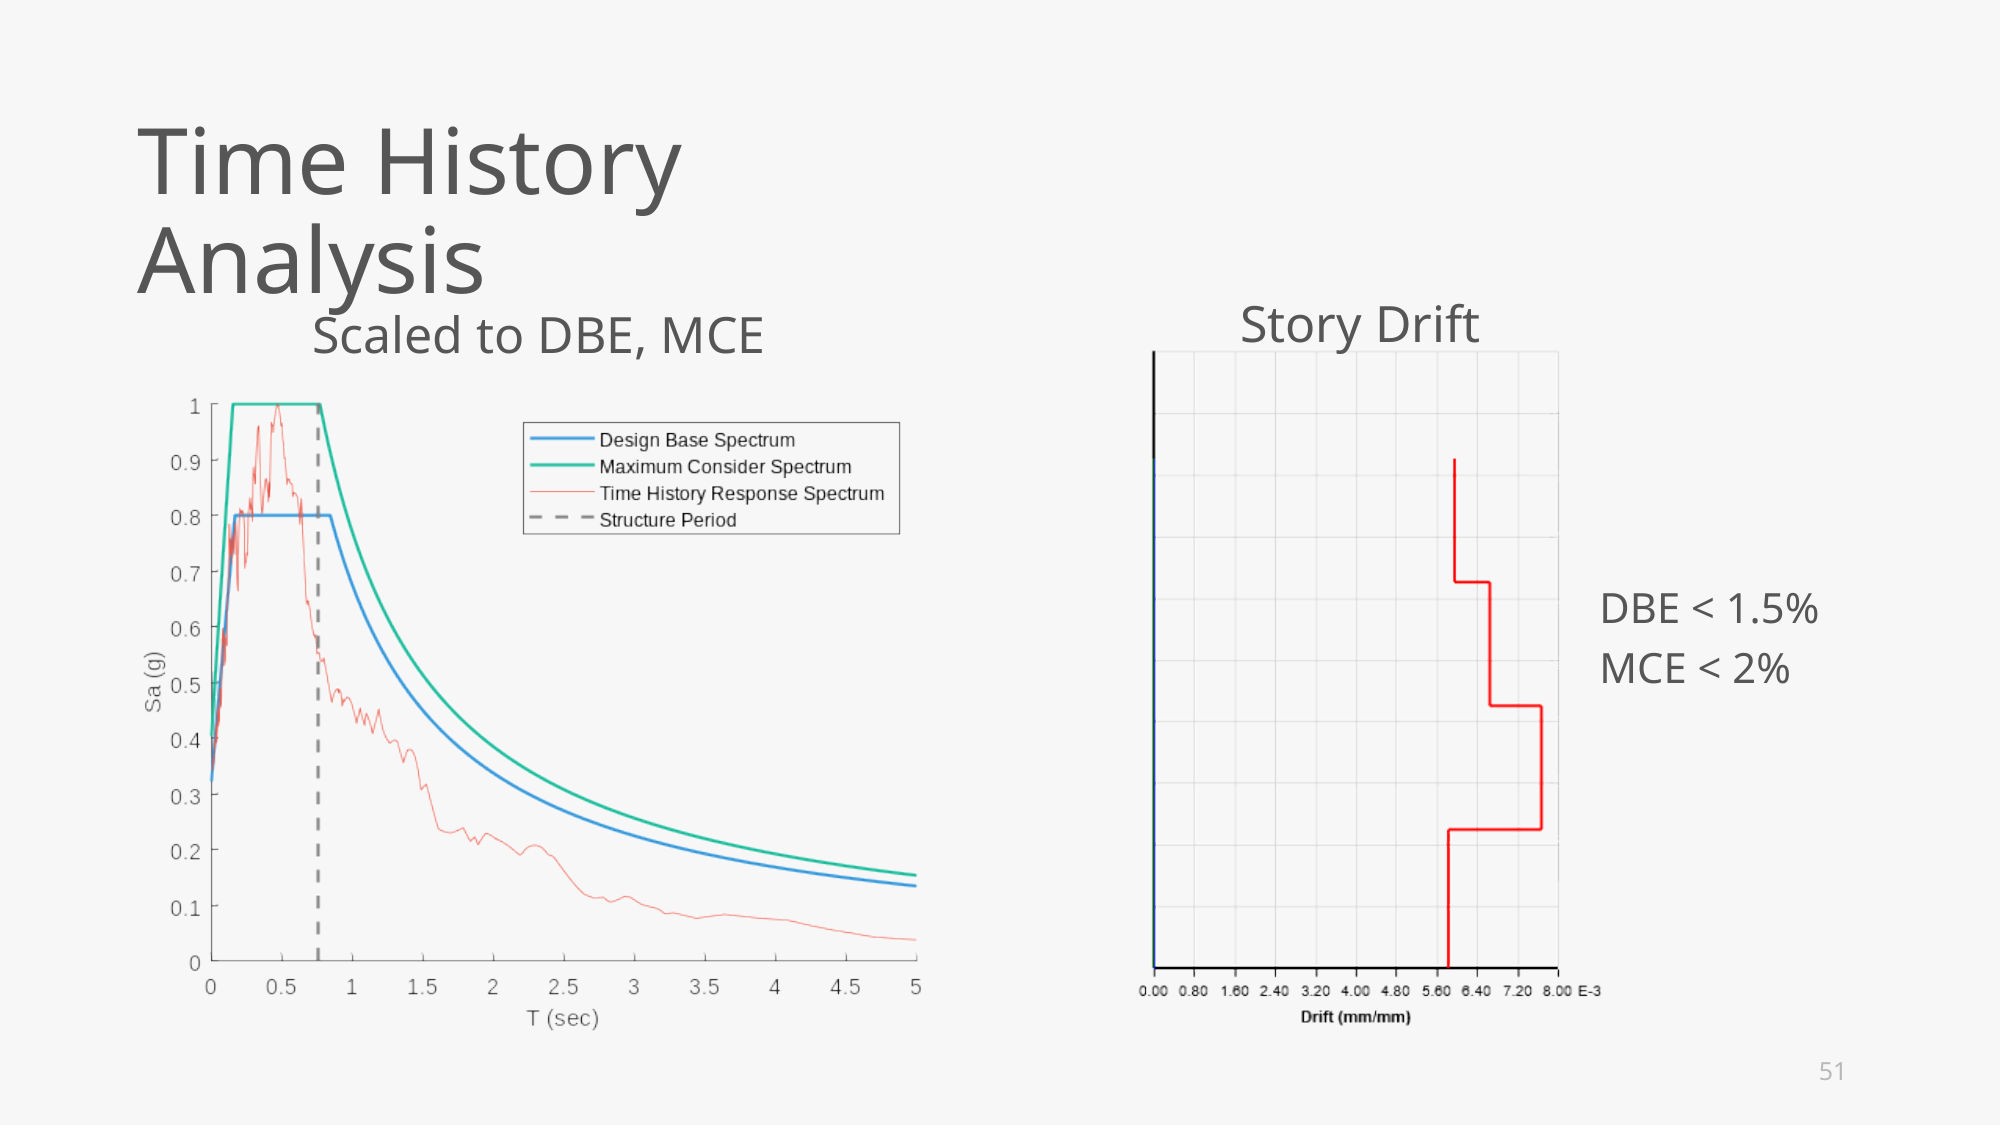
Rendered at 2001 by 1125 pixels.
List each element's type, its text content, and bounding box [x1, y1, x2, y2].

text_box Story Drift [1240, 272, 1496, 335]
picture [1120, 335, 1616, 1034]
slide_number 51 [1412, 1042, 1863, 1103]
text_box Scaled to DBE, MCE [312, 284, 781, 353]
picture [92, 353, 1001, 1034]
list Time History Analysis [137, 108, 1061, 224]
text_box DBE < 1.5% MCE < 2% [1616, 564, 1835, 699]
